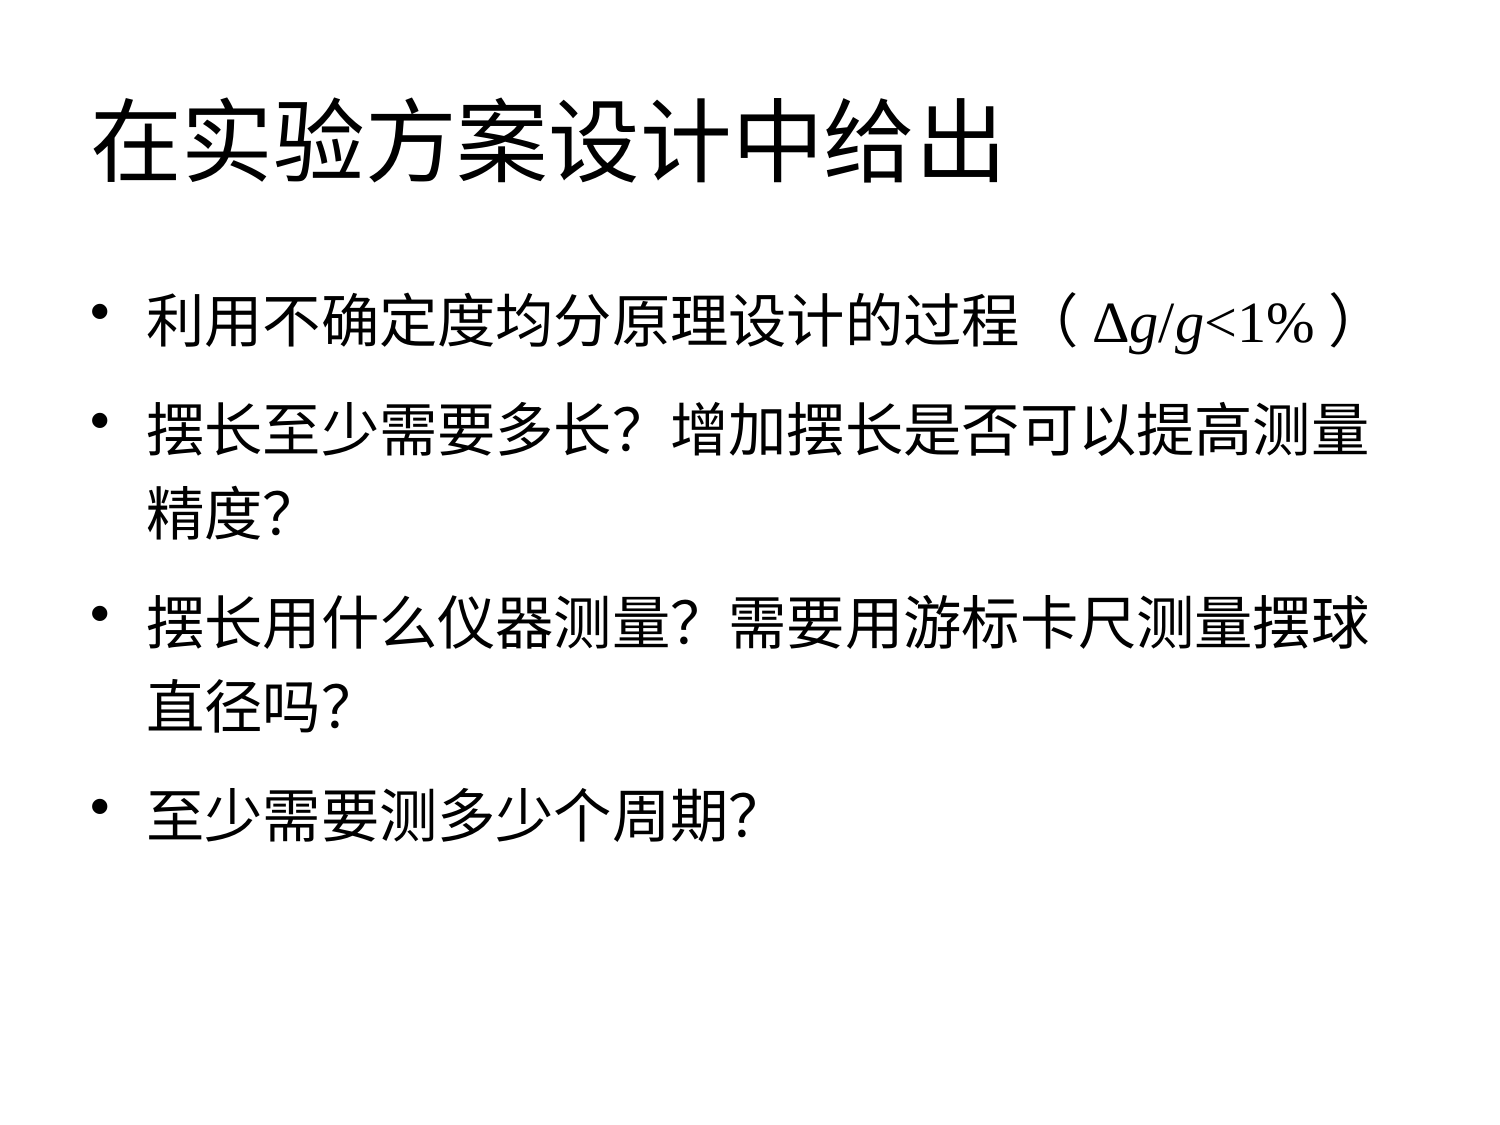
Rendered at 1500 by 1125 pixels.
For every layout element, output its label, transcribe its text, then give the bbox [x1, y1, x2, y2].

list 利用不确定度均分原理设计的过程（Δg/g<1%） 摆长至少需要多长？增加摆长是否可以提高测量精度？ 摆长用什么仪器测量？需要用游标卡尺测量摆球直径吗？ 至少需要测多少个周期？ [75, 262, 1425, 1005]
title 在实验方案设计中给出 [75, 45, 1425, 233]
